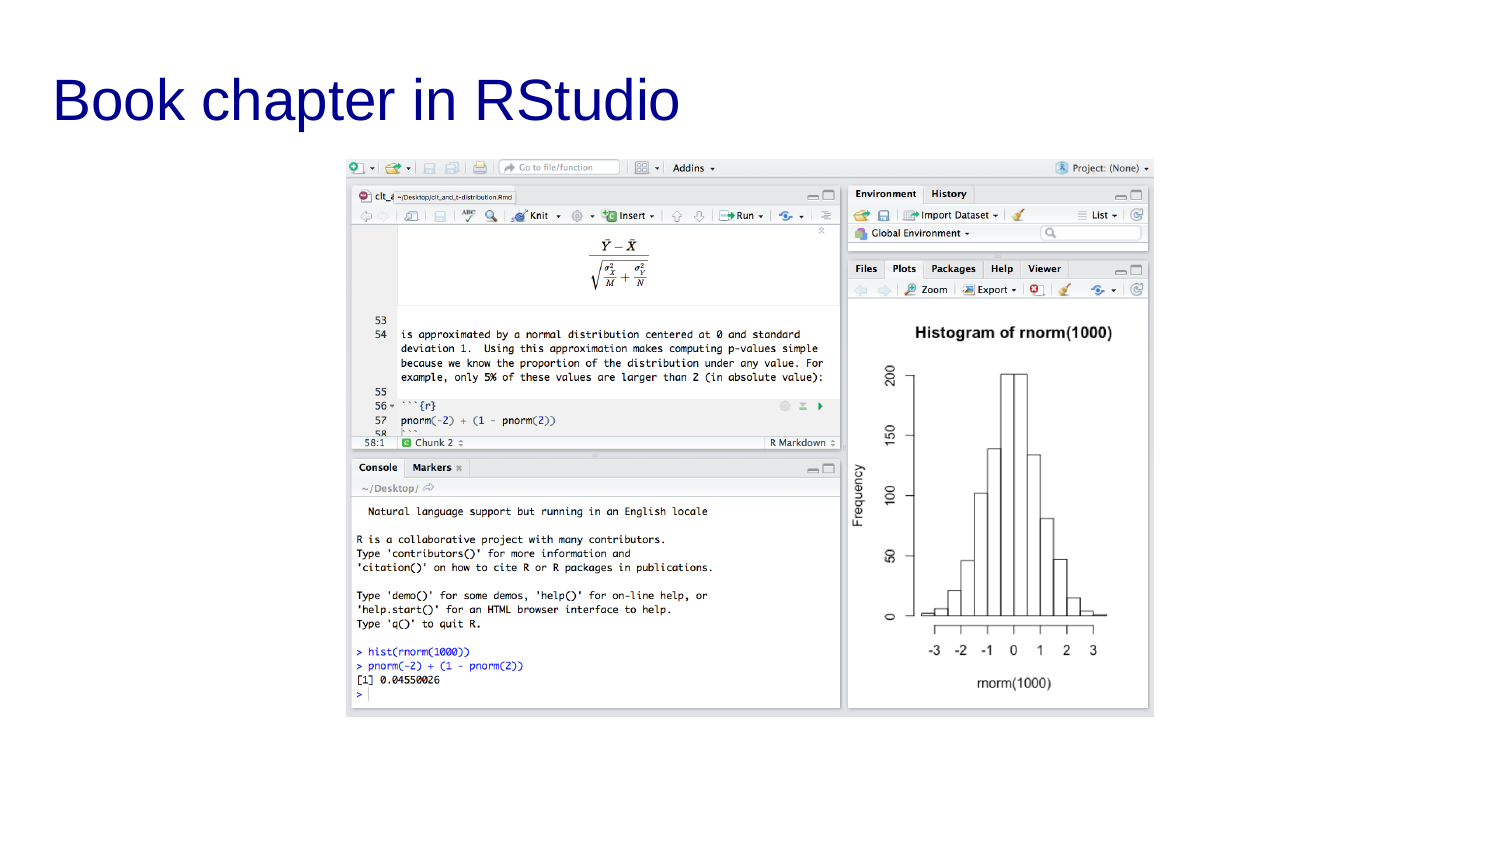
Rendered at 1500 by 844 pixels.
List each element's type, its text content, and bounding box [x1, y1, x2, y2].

title Book chapter in RStudio [37, 46, 1388, 148]
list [74, 159, 1426, 717]
